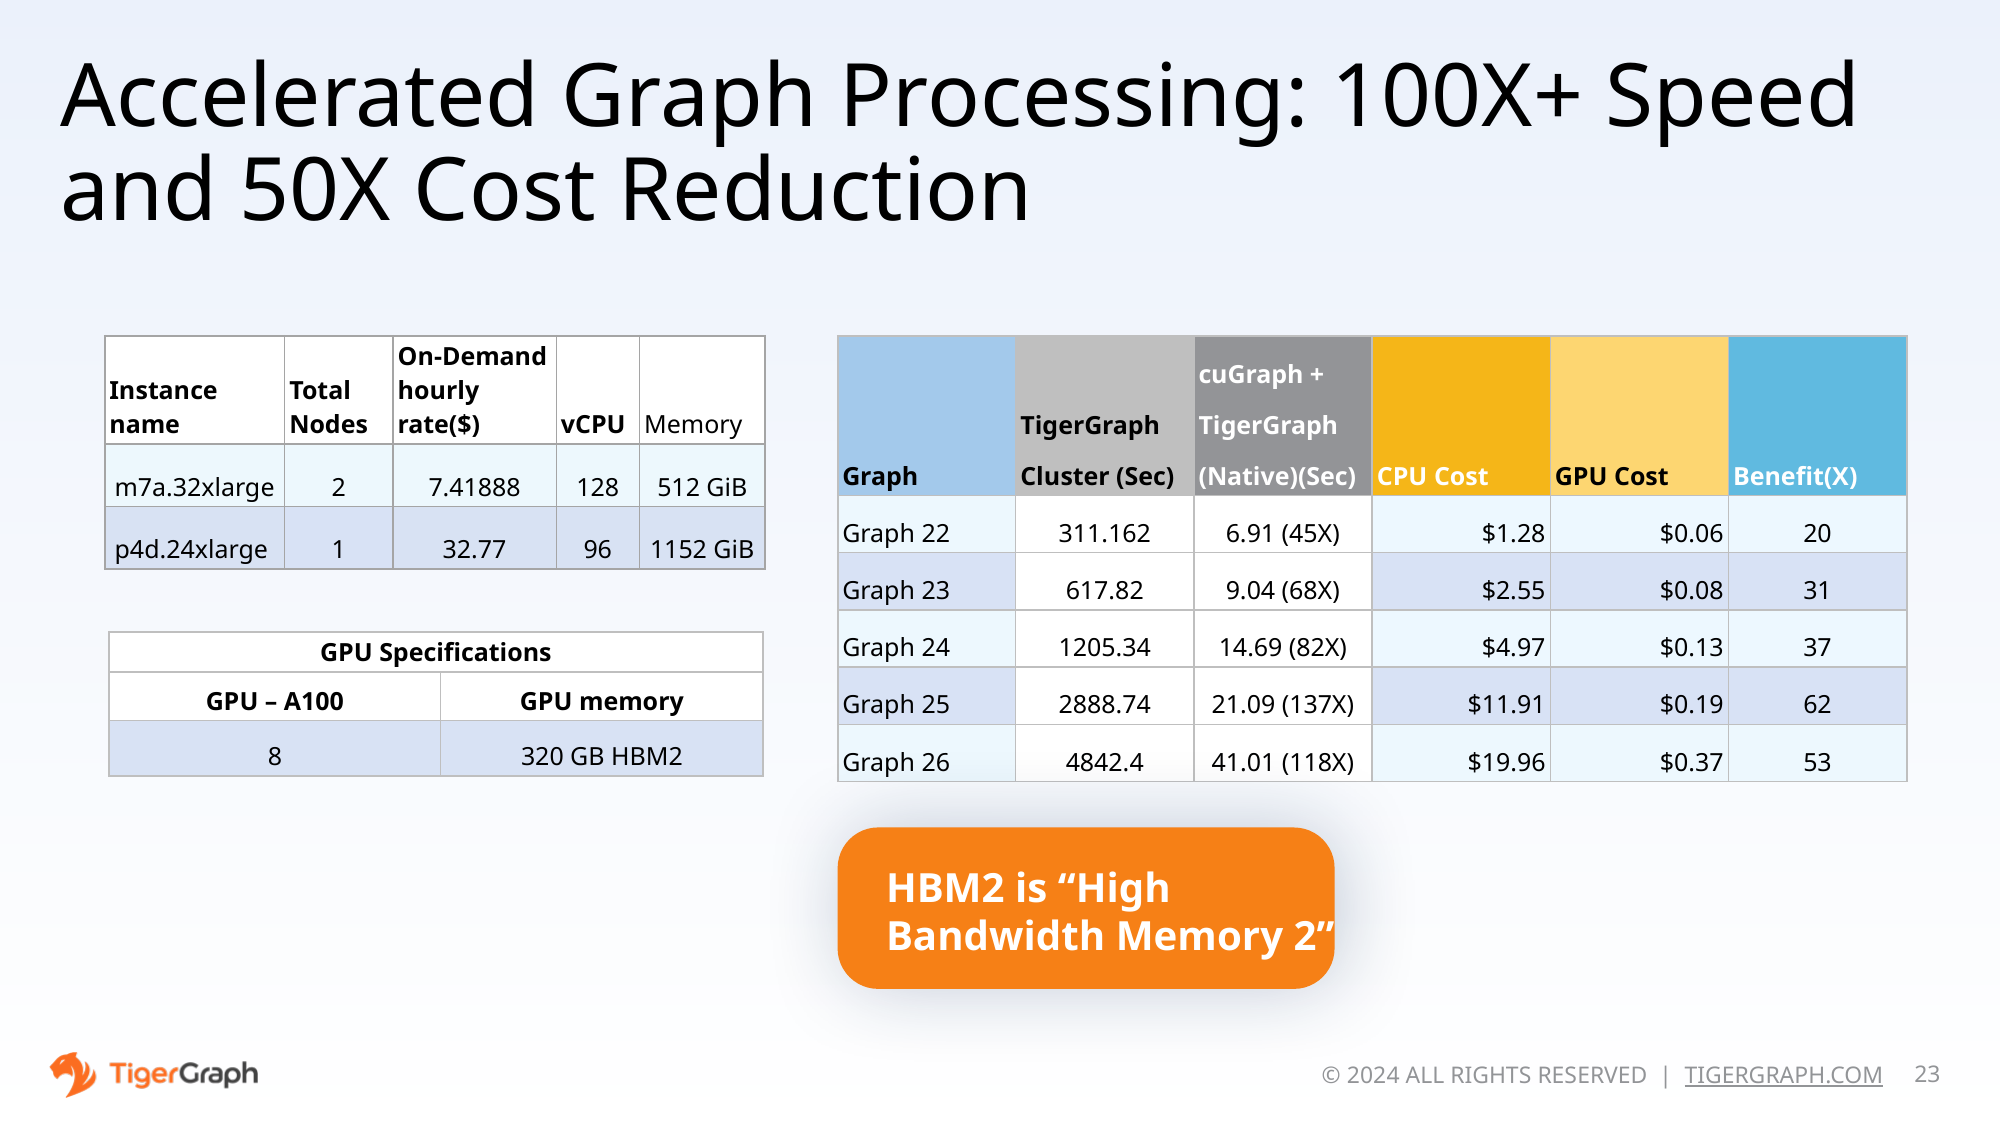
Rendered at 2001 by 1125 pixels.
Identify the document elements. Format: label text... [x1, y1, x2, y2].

table_cell 41.01 (118X) [1195, 725, 1371, 781]
table_header On-Demand hourly rate($) [394, 337, 556, 443]
table_cell $0.13 [1551, 611, 1728, 666]
table_cell 1205.34 [1016, 611, 1193, 666]
table_cell 14.69 (82X) [1195, 611, 1371, 666]
table_cell m7a.32xlarge [106, 445, 284, 506]
table_header GPU Specifications [110, 633, 762, 671]
table_cell $0.19 [1551, 668, 1728, 724]
table_header Total Nodes [285, 337, 392, 443]
table_cell $0.06 [1551, 496, 1728, 552]
table_cell $0.37 [1551, 725, 1728, 781]
table_cell 21.09 (137X) [1195, 668, 1371, 724]
table_cell Graph 25 [839, 668, 1015, 724]
table_header Benefit(X) [1729, 337, 1906, 495]
table_cell Graph 23 [839, 553, 1015, 609]
table_header CPU Cost [1373, 337, 1550, 495]
table_cell 1 [285, 507, 392, 568]
table_cell Graph 22 [839, 496, 1015, 552]
table_cell $2.55 [1373, 553, 1550, 609]
table_cell 320 GB HBM2 [441, 721, 762, 775]
table_cell Graph 24 [839, 611, 1015, 666]
table_cell Graph 26 [839, 725, 1015, 781]
table_cell 4842.4 [1016, 725, 1193, 780]
table_cell 31 [1729, 553, 1906, 609]
table_cell 37 [1729, 611, 1906, 666]
table_cell 128 [557, 445, 639, 506]
table_cell $0.08 [1551, 553, 1728, 609]
table_cell 9.04 (68X) [1195, 553, 1371, 609]
table_cell 311.162 [1016, 496, 1193, 552]
table_cell $4.97 [1373, 611, 1550, 666]
table_header GPU Cost [1551, 337, 1728, 495]
table_cell 2 [285, 445, 392, 506]
table_cell 96 [557, 507, 639, 568]
table_cell 8 [110, 721, 440, 775]
table_cell 512 GiB [640, 445, 764, 506]
text_box [837, 827, 1334, 989]
table_header cuGraph + TigerGraph (Native)(Sec) [1195, 337, 1371, 495]
table_cell GPU – A100 [110, 673, 440, 720]
table_header TigerGraph Cluster (Sec) [1016, 337, 1193, 495]
table_cell 32.77 [394, 507, 556, 568]
table_cell 2888.74 [1016, 668, 1193, 724]
table_cell $1.28 [1373, 496, 1550, 552]
table_cell p4d.24xlarge [106, 507, 284, 568]
table_cell GPU memory [441, 673, 762, 720]
table_header Memory [640, 337, 764, 443]
picture [49, 1052, 258, 1098]
table_cell $19.96 [1373, 725, 1550, 781]
table_cell 1152 GiB [640, 507, 764, 568]
table_cell 7.41888 [394, 445, 556, 506]
table_header Instance name [106, 337, 284, 443]
list HBM2 is “High Bandwidth Memory 2” [871, 854, 1356, 956]
table_cell 62 [1729, 668, 1906, 724]
table_cell 617.82 [1016, 553, 1193, 609]
table_header Graph [839, 337, 1015, 495]
table_cell 53 [1729, 725, 1906, 781]
table_cell 6.91 (45X) [1195, 496, 1371, 552]
text_box Accelerated Graph Processing: 100X+ Speed and 50X Cost Reduction [49, 44, 1963, 245]
table_cell 20 [1729, 496, 1906, 552]
table_cell $11.91 [1373, 668, 1550, 724]
table_header vCPU [557, 337, 639, 443]
